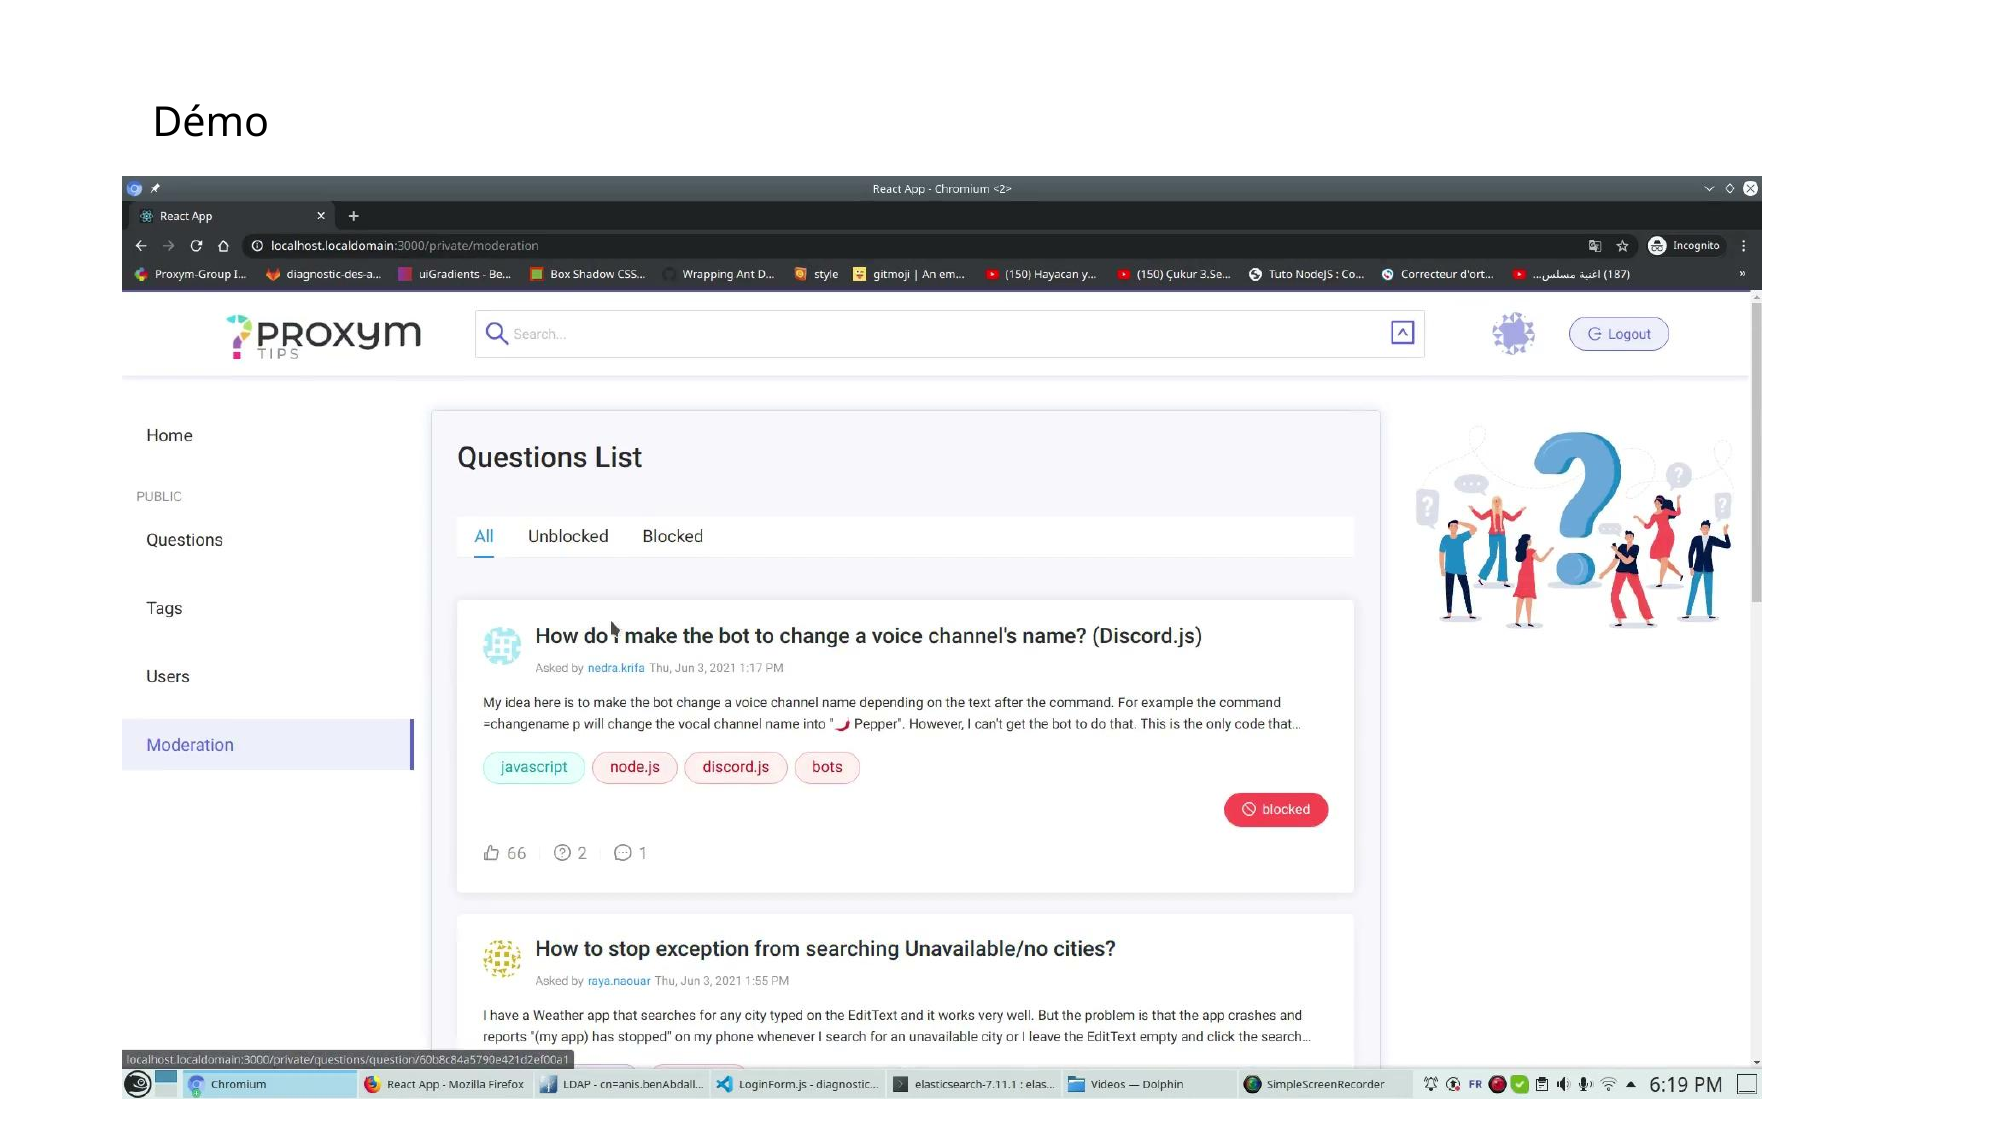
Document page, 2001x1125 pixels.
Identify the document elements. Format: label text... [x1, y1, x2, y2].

picture [122, 176, 1762, 1099]
title Démo [137, 93, 1655, 154]
